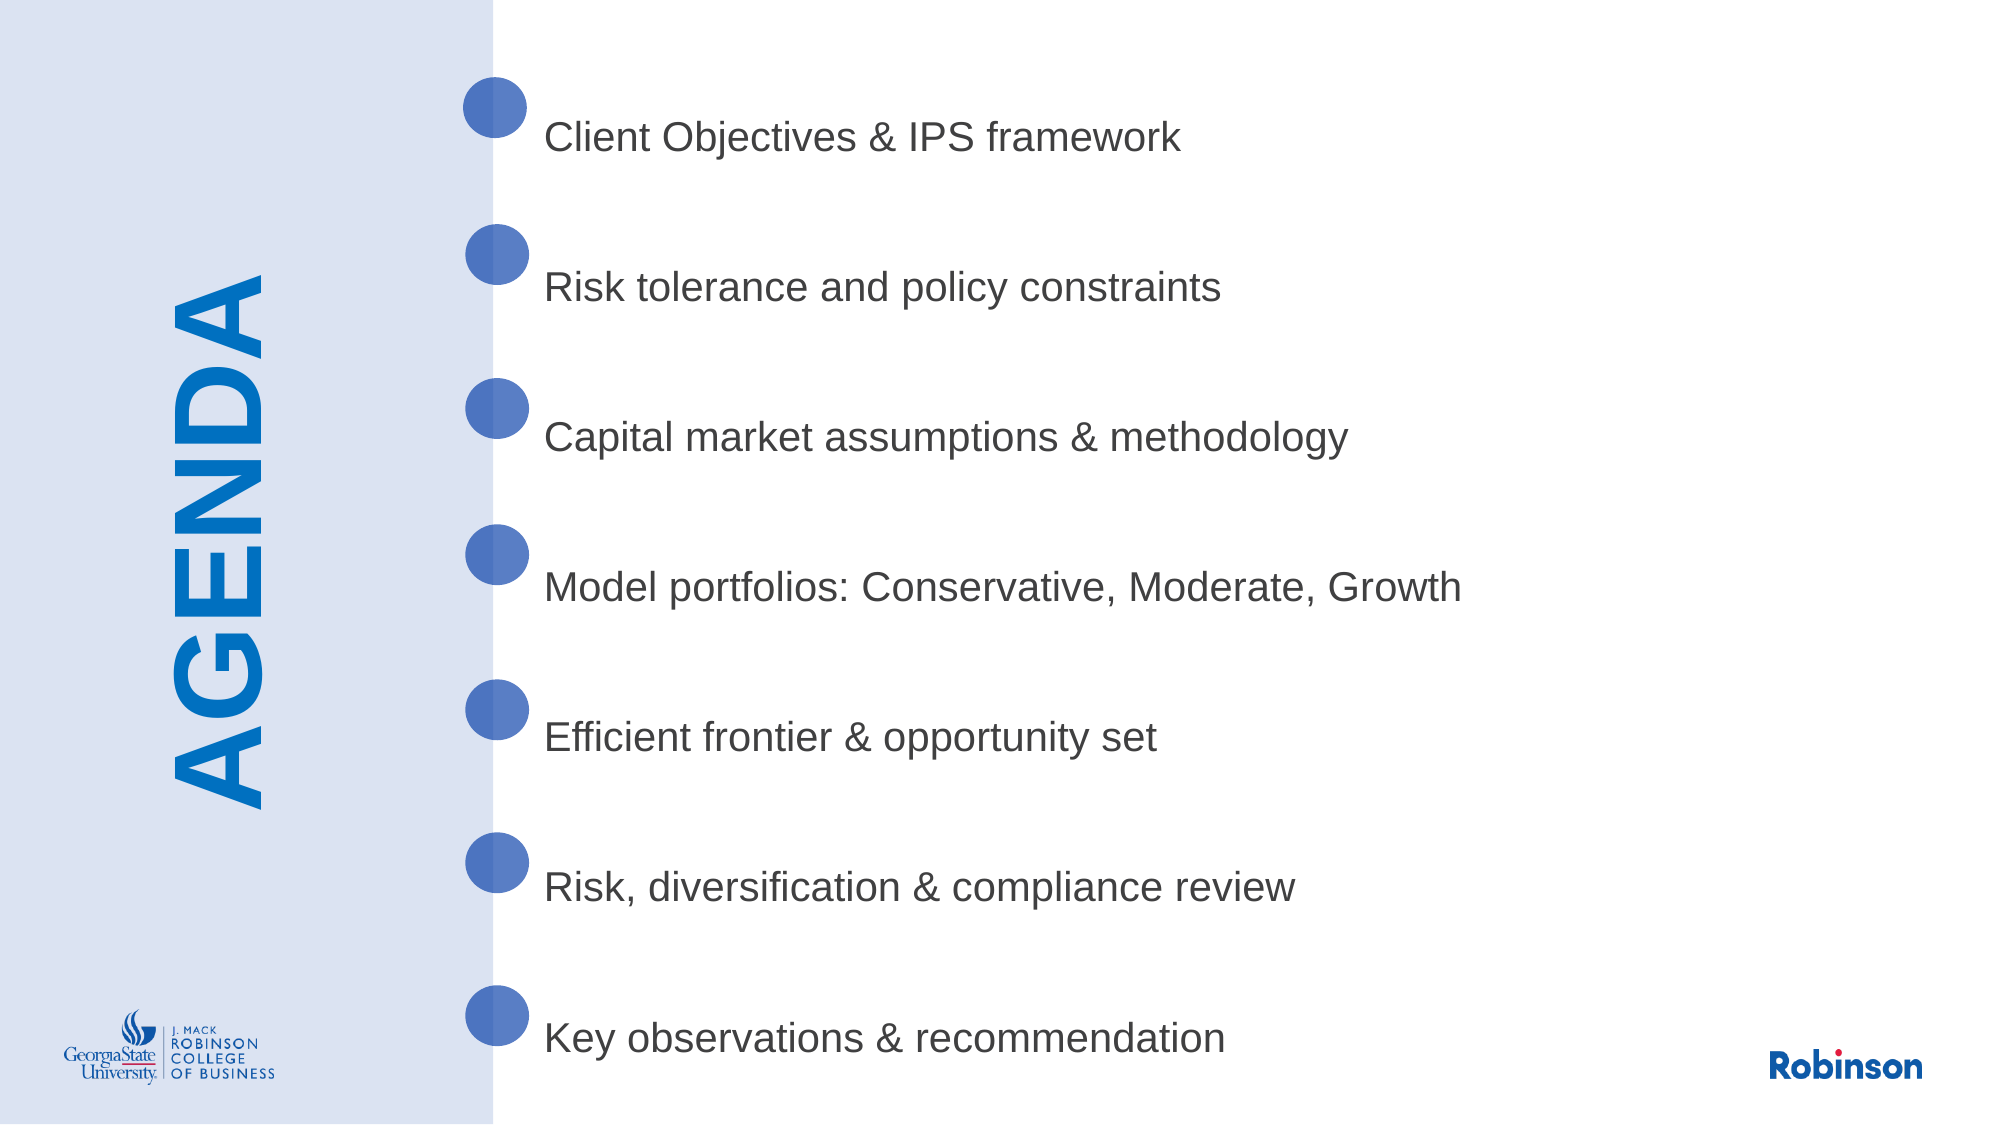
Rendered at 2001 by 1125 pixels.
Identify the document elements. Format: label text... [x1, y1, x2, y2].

text_box AGENDA [129, 224, 295, 829]
text_box [463, 830, 532, 896]
text_box [0, 0, 495, 1125]
text_box [463, 522, 532, 588]
text_box [463, 375, 532, 442]
text_box [463, 677, 532, 743]
picture [1770, 1049, 1922, 1079]
text_box Client Objectives & IPS framework Risk tolerance and policy constraints Capital market assumptions & methodology Model portfolios: Conservative, Moderate, Growth Efficient frontier & opportunity set Risk, diversification & compliance review Key observations & recommendation [529, 2, 1913, 1068]
text_box [463, 983, 532, 1049]
text_box [460, 75, 529, 141]
text_box [463, 222, 532, 288]
